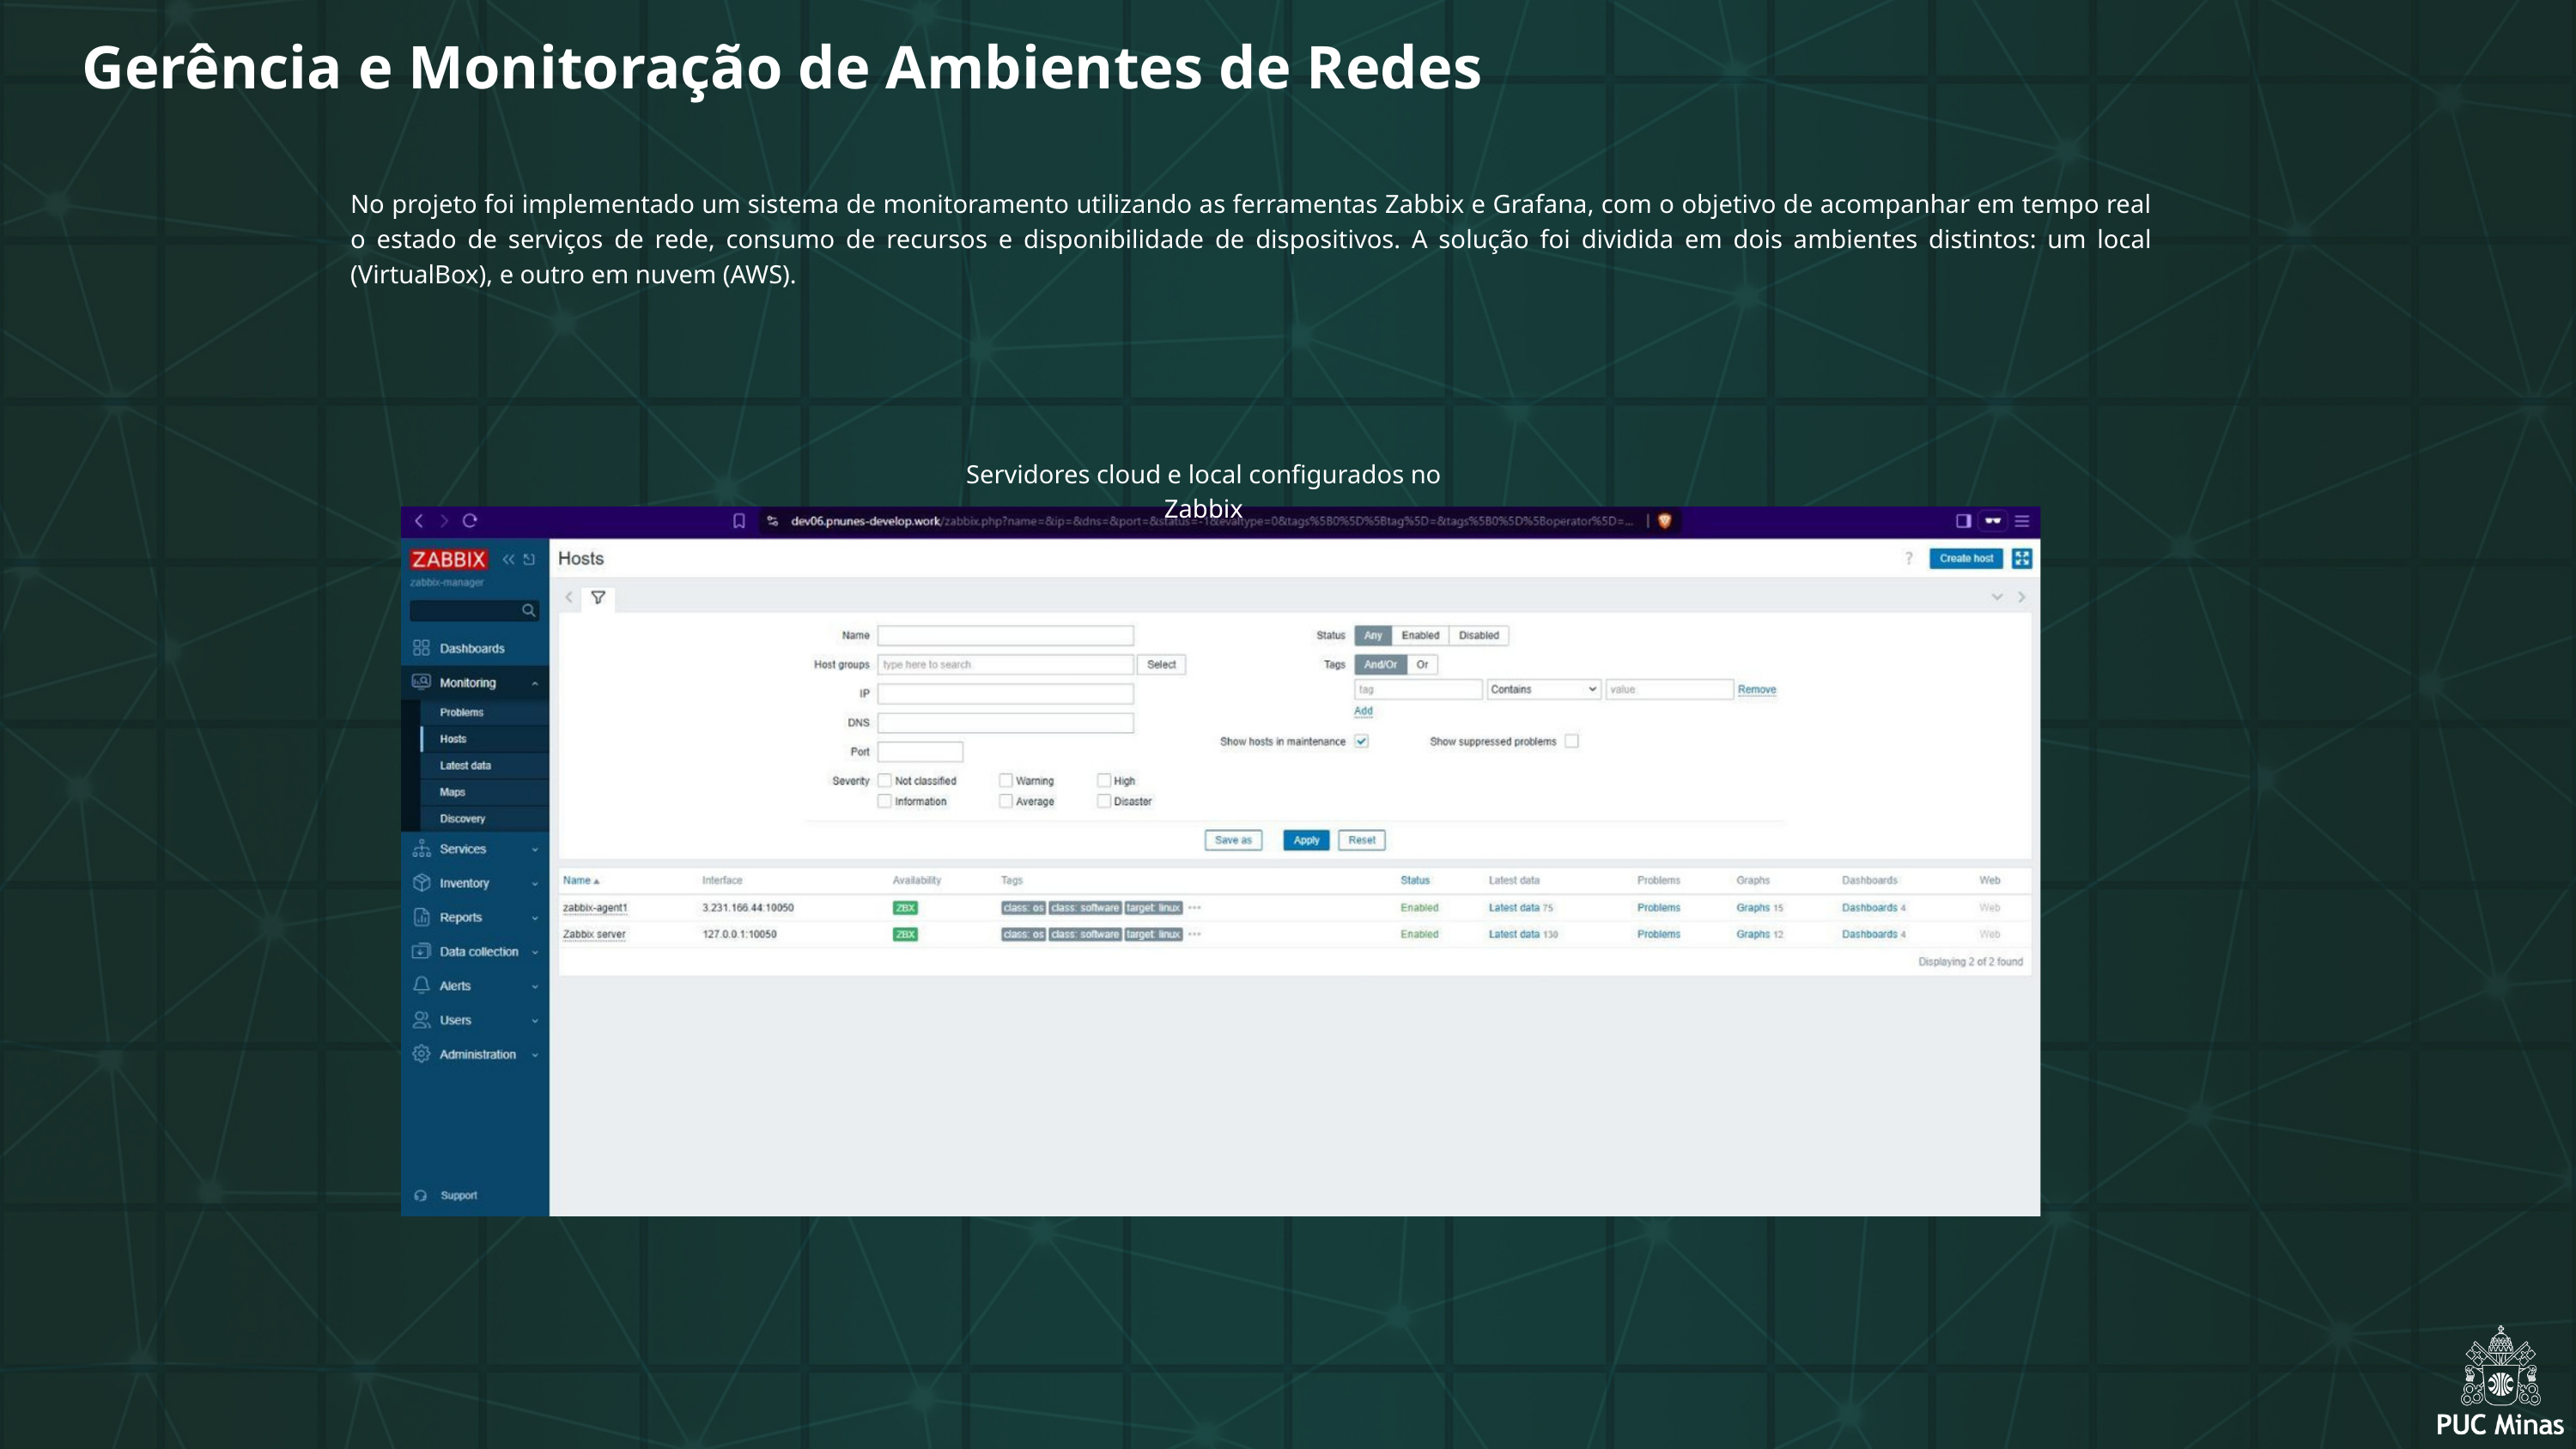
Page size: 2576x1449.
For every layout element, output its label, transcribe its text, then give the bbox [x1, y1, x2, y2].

text_box [401, 506, 2041, 1216]
text_box Gerência e Monitoração de Ambientes de Redes [28, 17, 1537, 100]
text_box No projeto foi implementado um sistema de monitoramento utilizando as ferramentas Zabbix e Grafana, com o objetivo de acompanhar em tempo real o estado de serviços de rede, consumo de recursos e disponibilidade de dispositivos. A solução foi dividida em dois ambientes distintos: um local (VirtualBox), e outro em nuvem (AWS). [350, 183, 2154, 289]
text_box [0, 0, 2576, 1449]
text_box Servidores cloud e local configurados no Zabbix [934, 453, 1473, 524]
text_box [2431, 1312, 2568, 1449]
